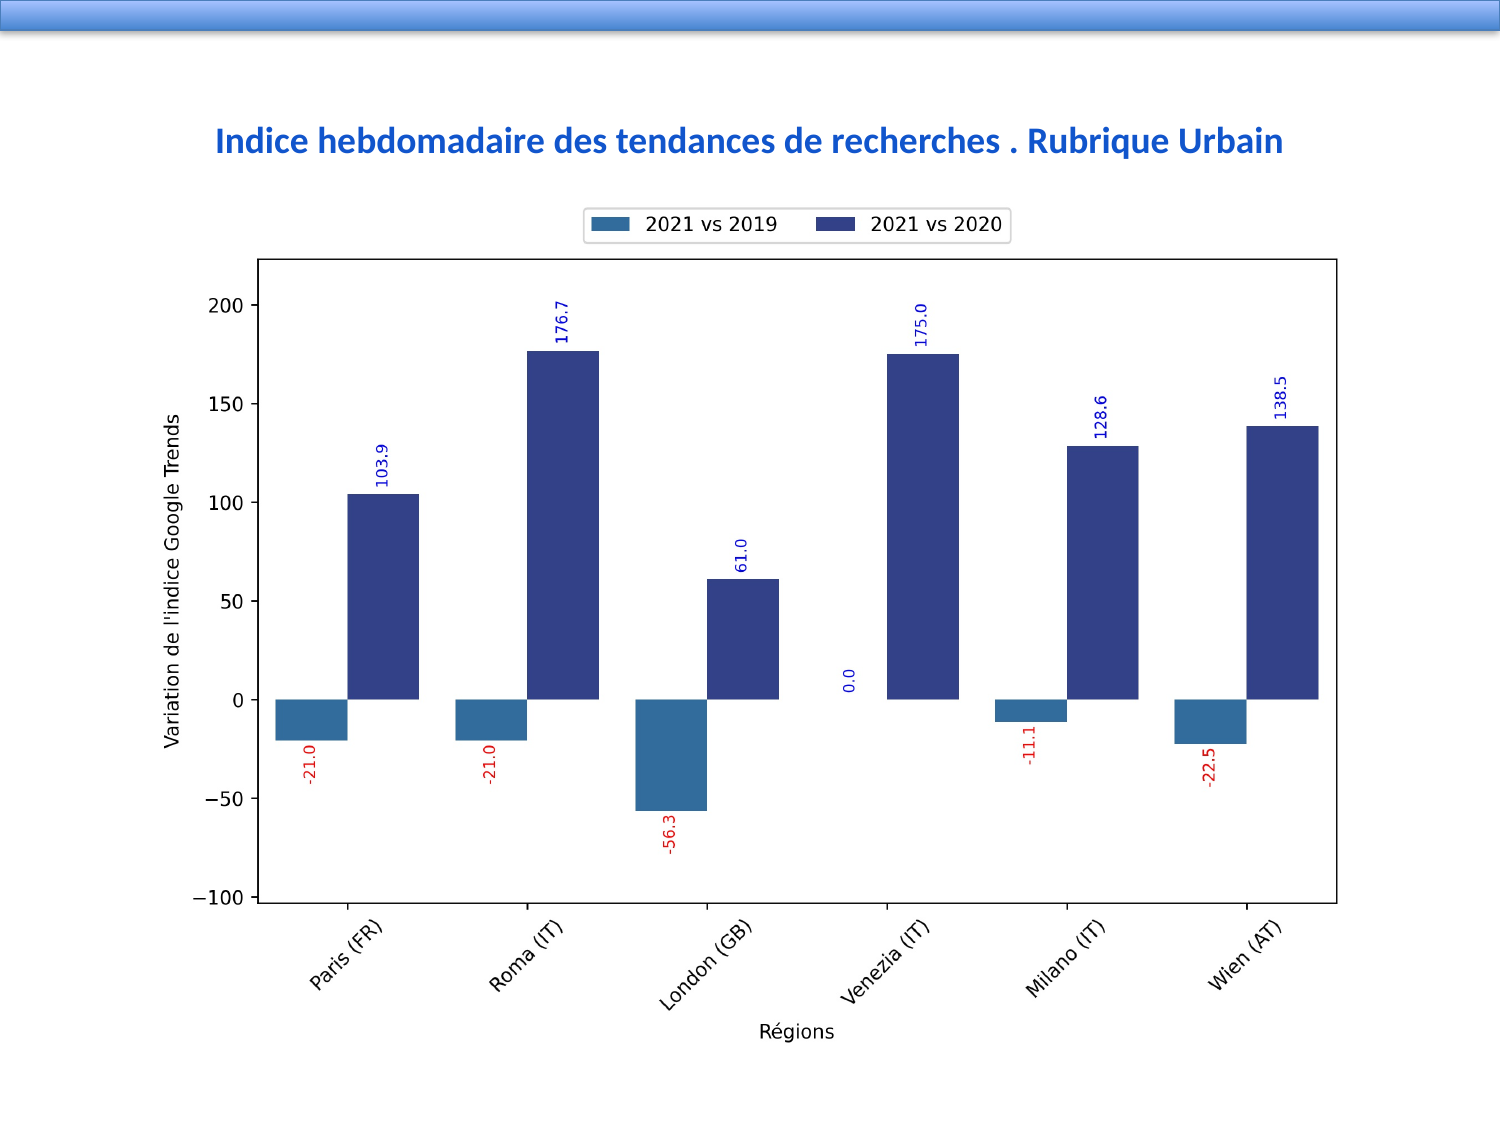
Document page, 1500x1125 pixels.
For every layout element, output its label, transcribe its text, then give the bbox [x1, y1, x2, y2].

title Indice hebdomadaire des tendances de recherches . Rubrique Urbain [75, 45, 1425, 233]
text_box [0, 0, 1500, 31]
picture [149, 194, 1351, 1057]
